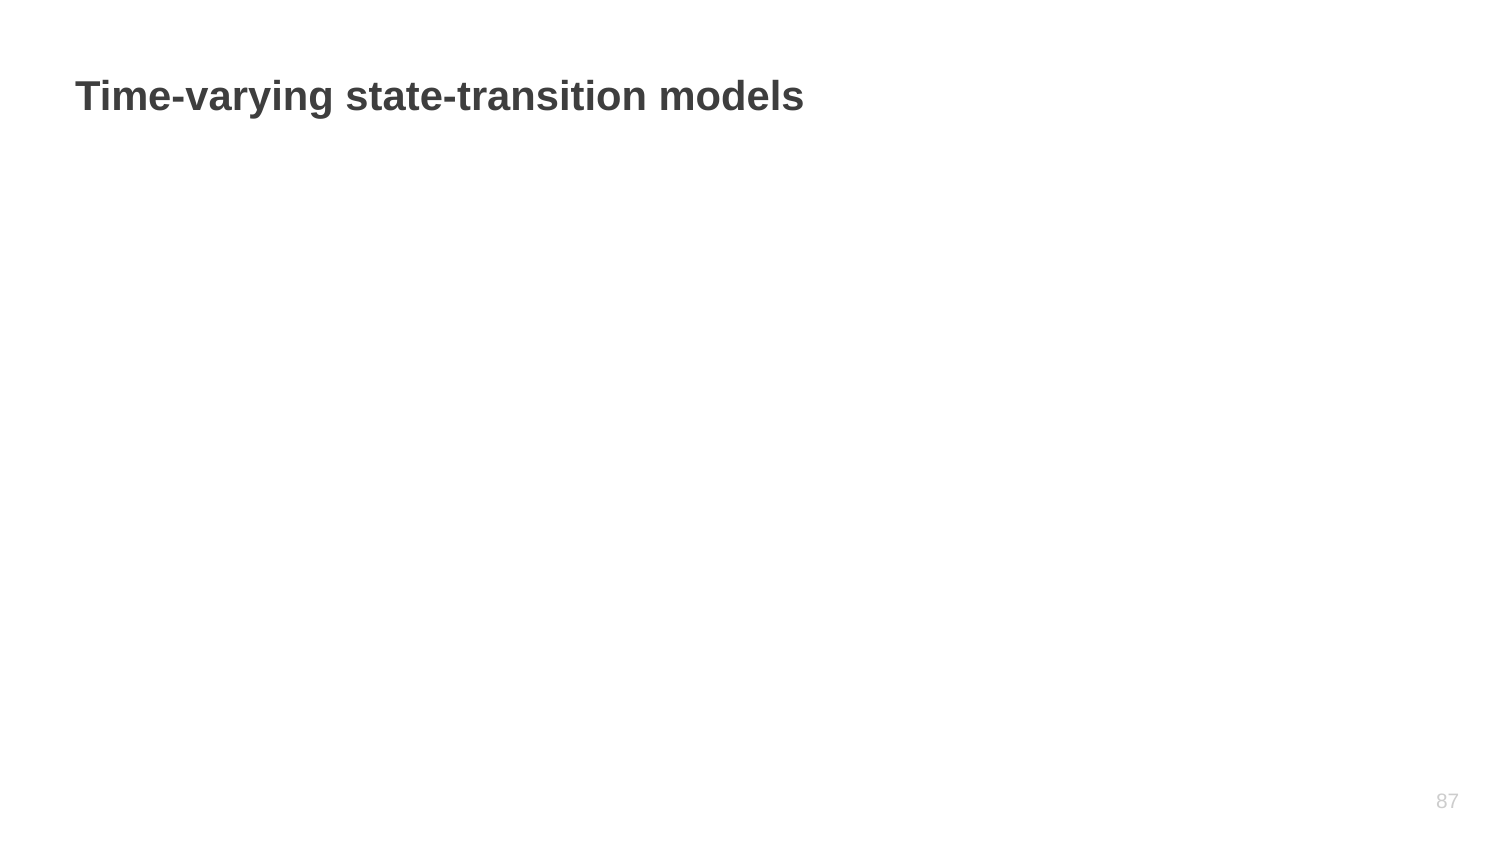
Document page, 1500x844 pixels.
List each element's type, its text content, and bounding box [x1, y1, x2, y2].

title Time-varying state-transition models [75, 0, 1325, 188]
slide_number 86 [1393, 777, 1475, 823]
